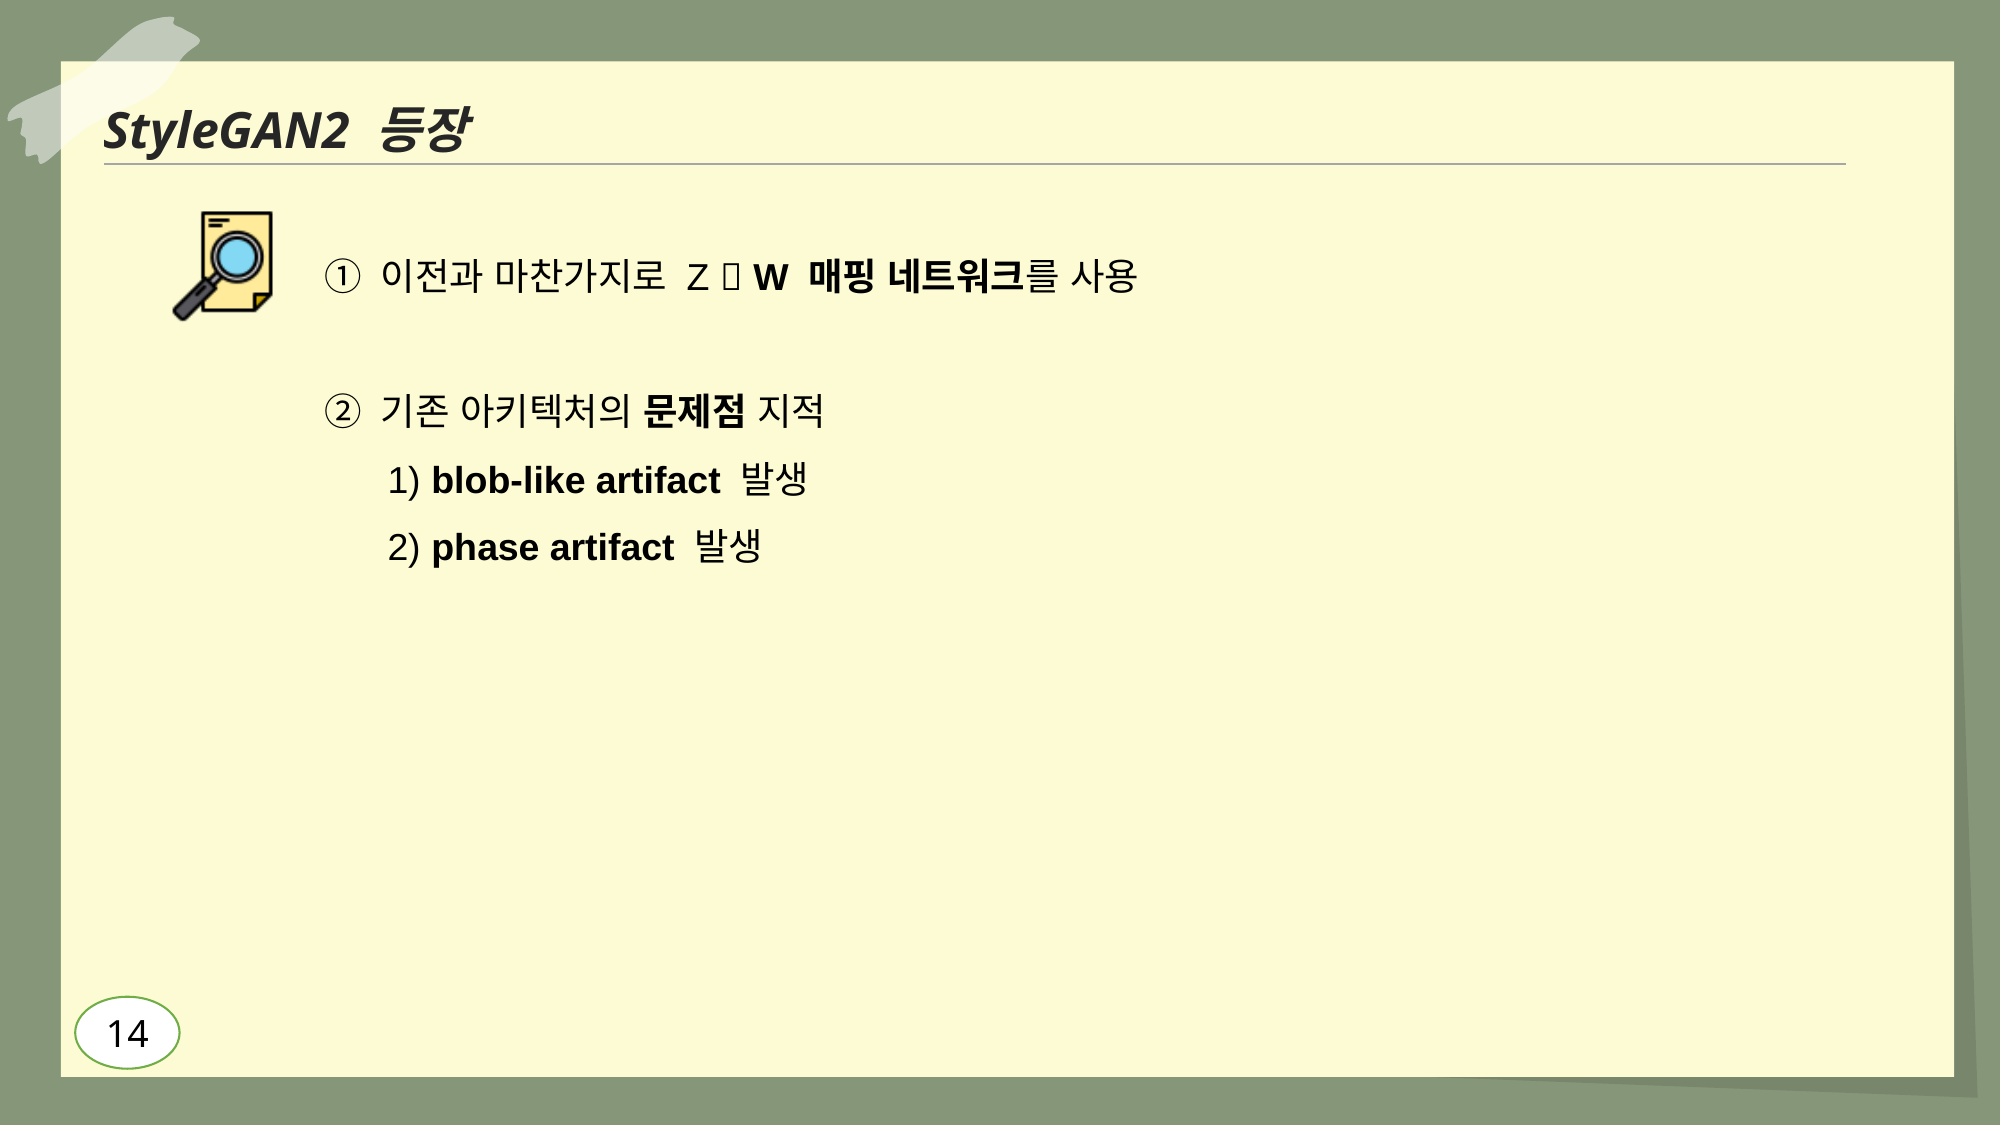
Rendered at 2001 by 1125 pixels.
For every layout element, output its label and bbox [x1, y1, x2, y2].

picture [166, 210, 280, 323]
text_box [7, 16, 1978, 1098]
